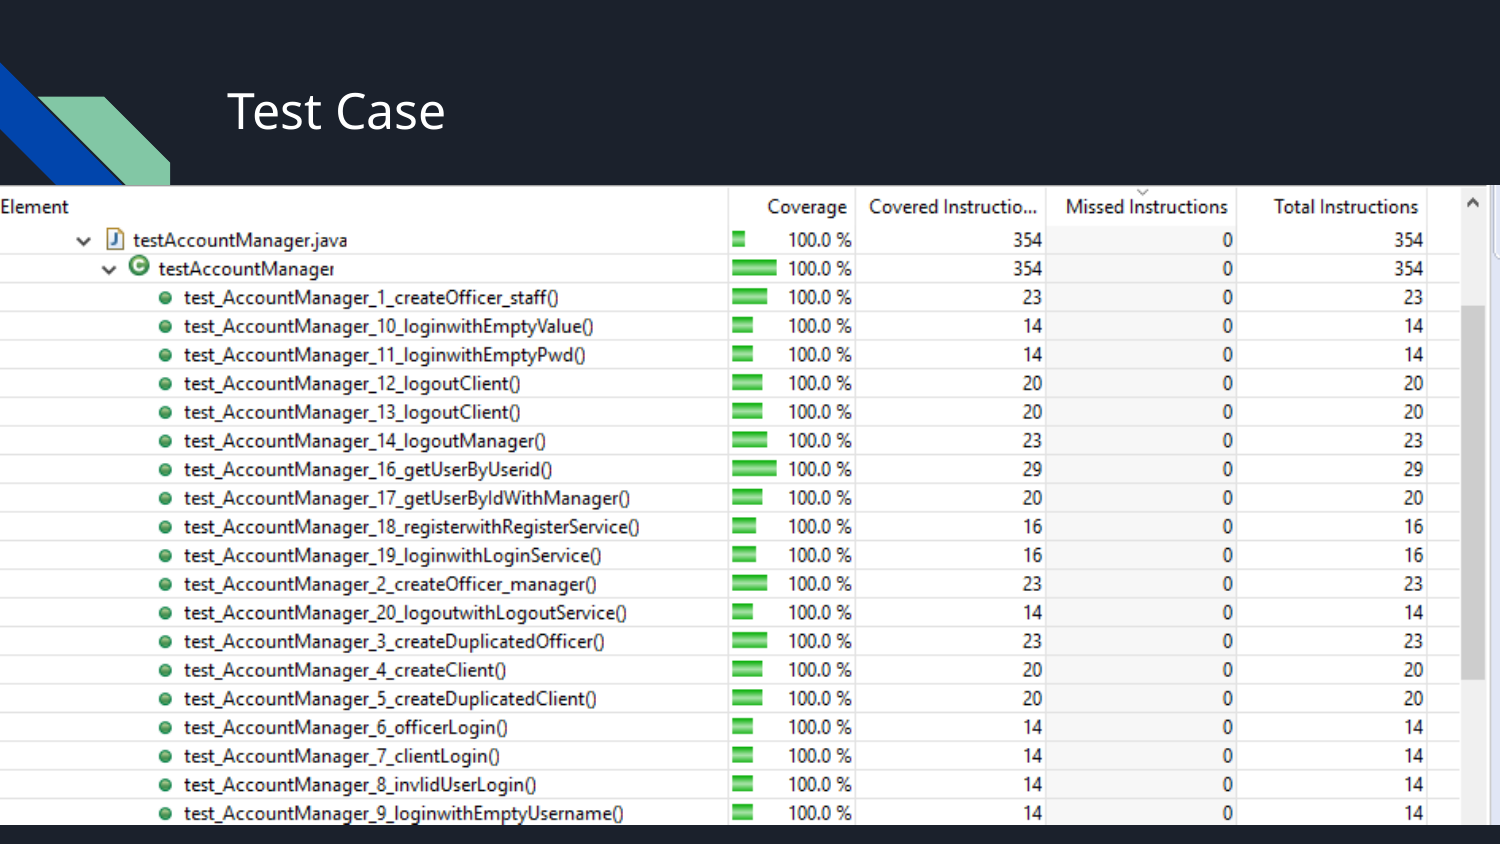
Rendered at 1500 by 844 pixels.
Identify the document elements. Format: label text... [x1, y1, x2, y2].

picture [0, 184, 1500, 825]
title Test Case [212, 64, 1368, 183]
